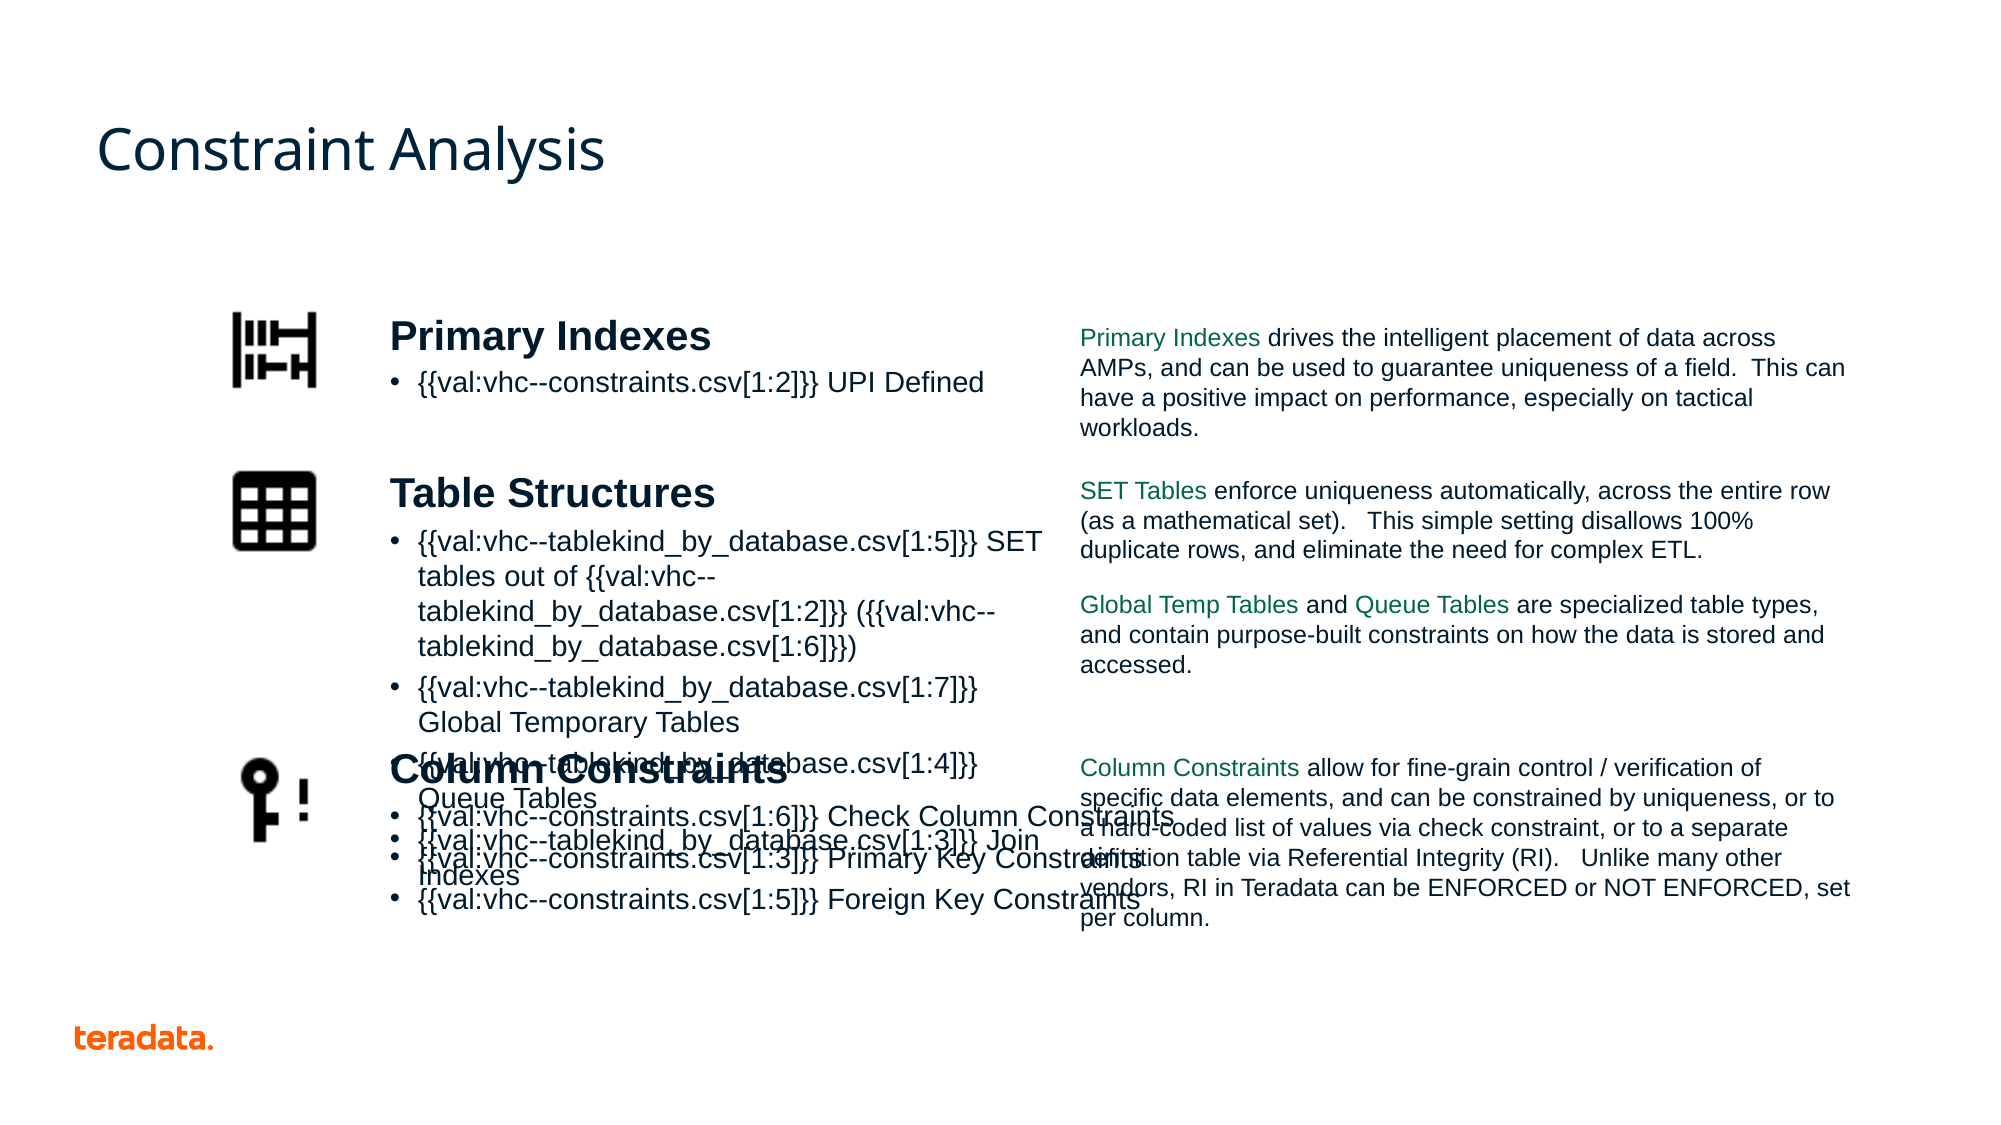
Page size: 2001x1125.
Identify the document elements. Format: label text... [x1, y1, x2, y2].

picture [224, 300, 325, 401]
text_box {{val:vhc--constraints.csv[1:6]}} Check Column Constraints {{val:vhc--constraints.csv[1:3]}} Primary Key Constraints {{val:vhc--constraints.csv[1:5]}} Foreign Key Constraints [375, 869, 1079, 923]
text_box Primary Indexes [374, 301, 1015, 341]
title Constraint Analysis [96, 64, 1822, 183]
text_box Primary Indexes drives the intelligent placement of data across AMPs, and can be used to guarantee uniqueness of a field. This can have a positive impact on performance, especially on tactical workloads. [1079, 321, 1853, 341]
picture [224, 750, 325, 851]
picture [224, 460, 325, 560]
text_box {{val:vhc--tablekind_by_database.csv[1:5]}} SET tables out of {{val:vhc--tablekind_by_database.csv[1:2]}} ({{val:vhc--tablekind_by_database.csv[1:6]}}) {{val:vhc--tablekind_by_database.csv[1:7]}} Global Temporary Tables {{val:vhc--tablekind_by_database.csv[1:4]}} Queue Tables {{val:vhc--tablekind_by_database.csv[1:3]}} Join Indexes [374, 869, 1071, 899]
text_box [0, 341, 2000, 869]
text_box Column Constraints allow for fine-grain control / verification of specific data elements, and can be constrained by uniqueness, or to a hard-coded list of values via check constraint, or to a separate definition table via Referential Integrity (RI). Unlike many other vendors, RI in Teradata can be ENFORCED or NOT ENFORCED, set per column. [1079, 869, 1853, 932]
